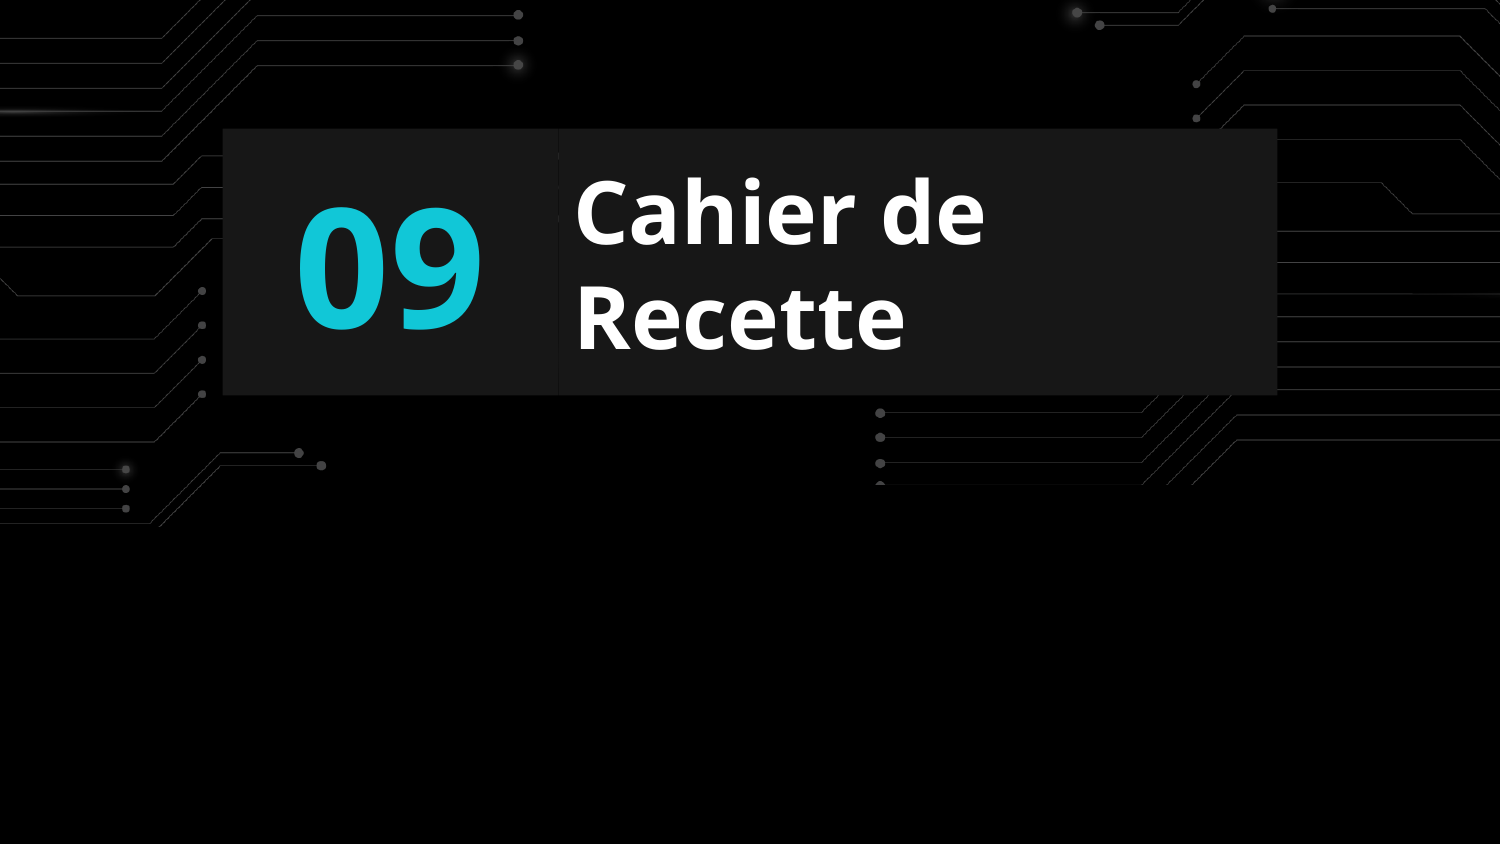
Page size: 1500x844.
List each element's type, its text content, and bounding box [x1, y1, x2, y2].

picture [0, 0, 1500, 844]
title Cahier de Recette [559, 128, 1278, 396]
title 09 [222, 128, 559, 396]
picture [865, 0, 1500, 485]
